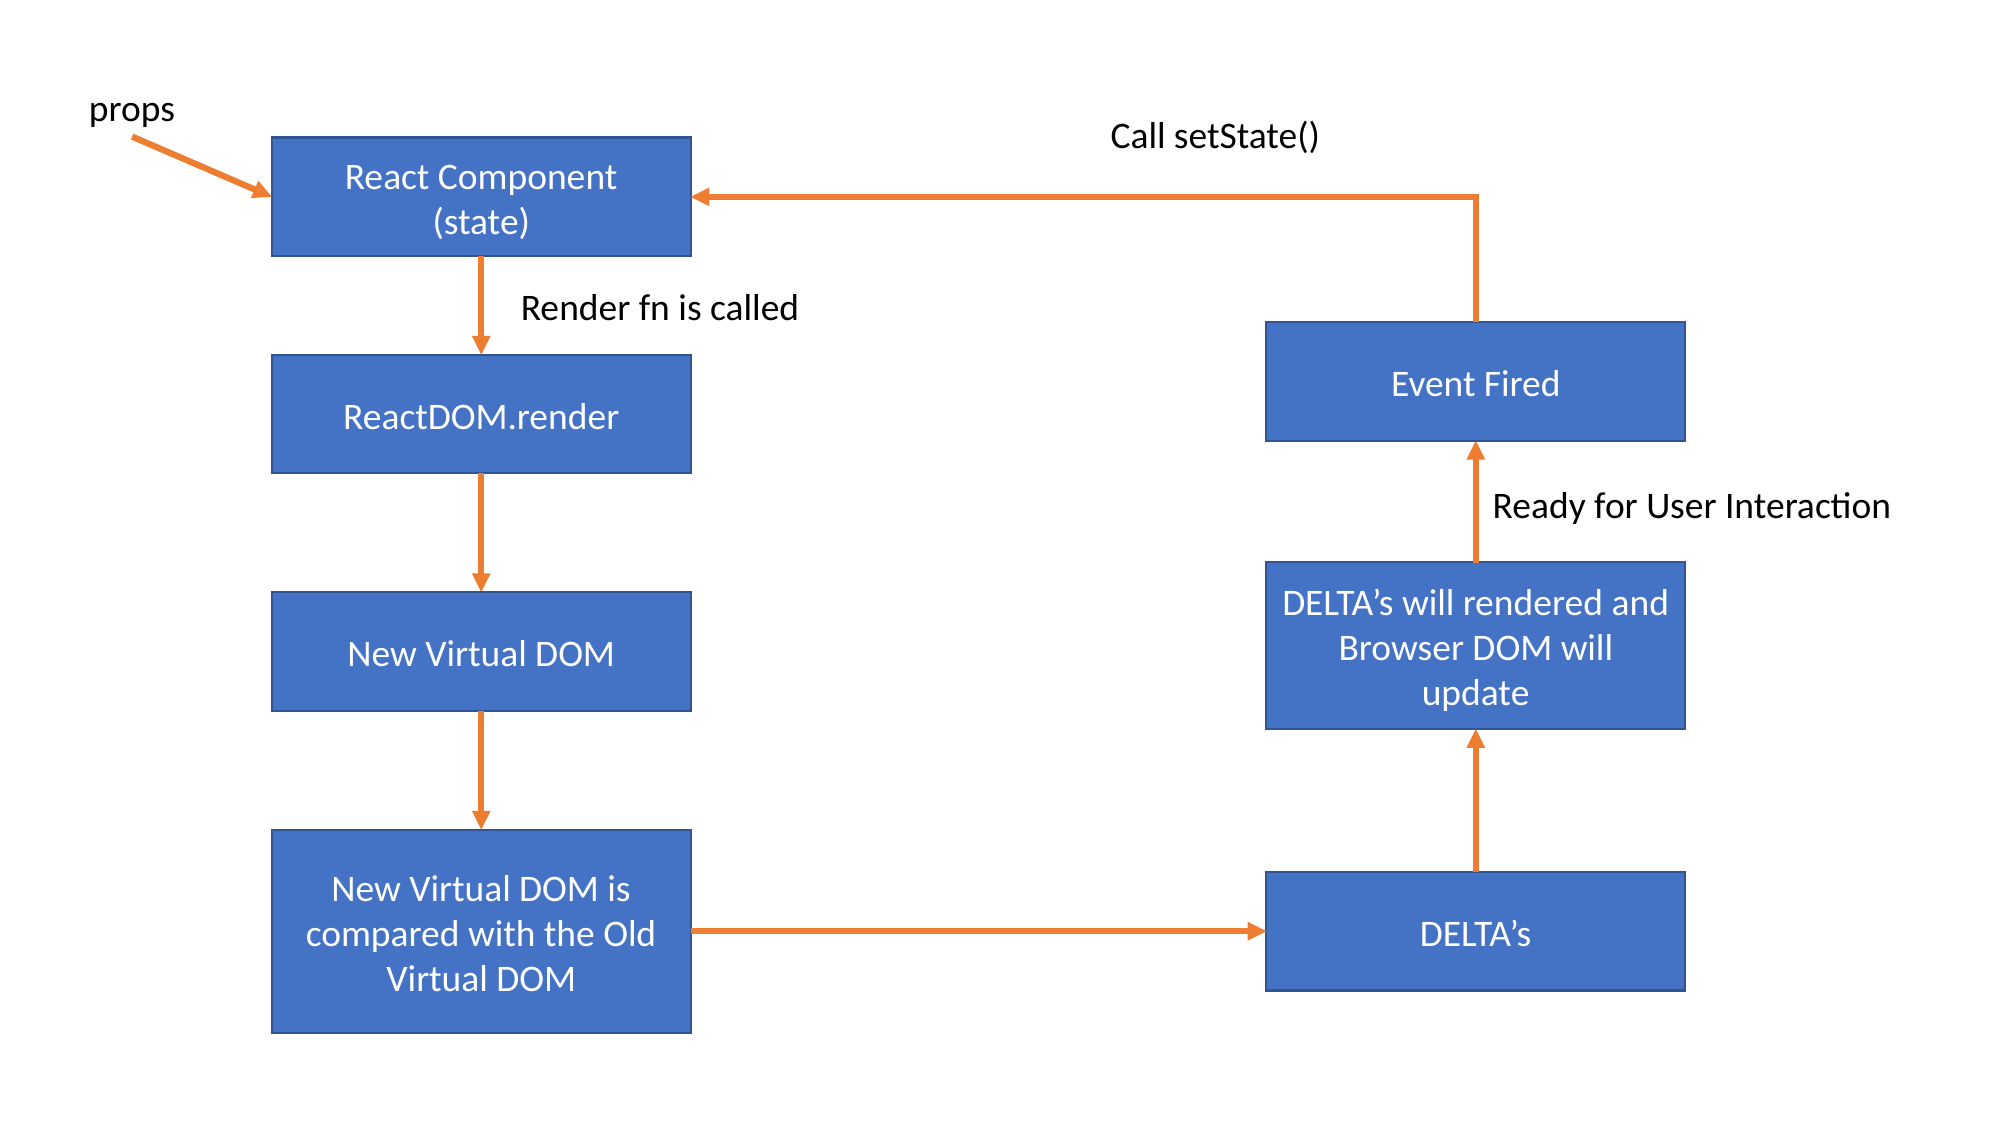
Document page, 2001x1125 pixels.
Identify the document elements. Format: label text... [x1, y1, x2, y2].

text_box DELTA’s will rendered and Browser DOM will update [1265, 561, 1686, 730]
text_box New Virtual DOM [271, 591, 692, 712]
text_box props [74, 76, 191, 137]
text_box Event Fired [1265, 321, 1686, 442]
text_box New Virtual DOM is compared with the Old Virtual DOM [271, 829, 692, 1034]
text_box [132, 137, 272, 197]
text_box React Component (state) [271, 136, 692, 257]
text_box Render fn is called [506, 275, 815, 335]
text_box ReactDOM.render [271, 354, 692, 474]
text_box DELTA’s [1265, 871, 1686, 992]
text_box Call setState() [1146, 104, 1339, 164]
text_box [1020, 0, 1146, 652]
text_box Ready for User Interaction [1479, 473, 1907, 534]
